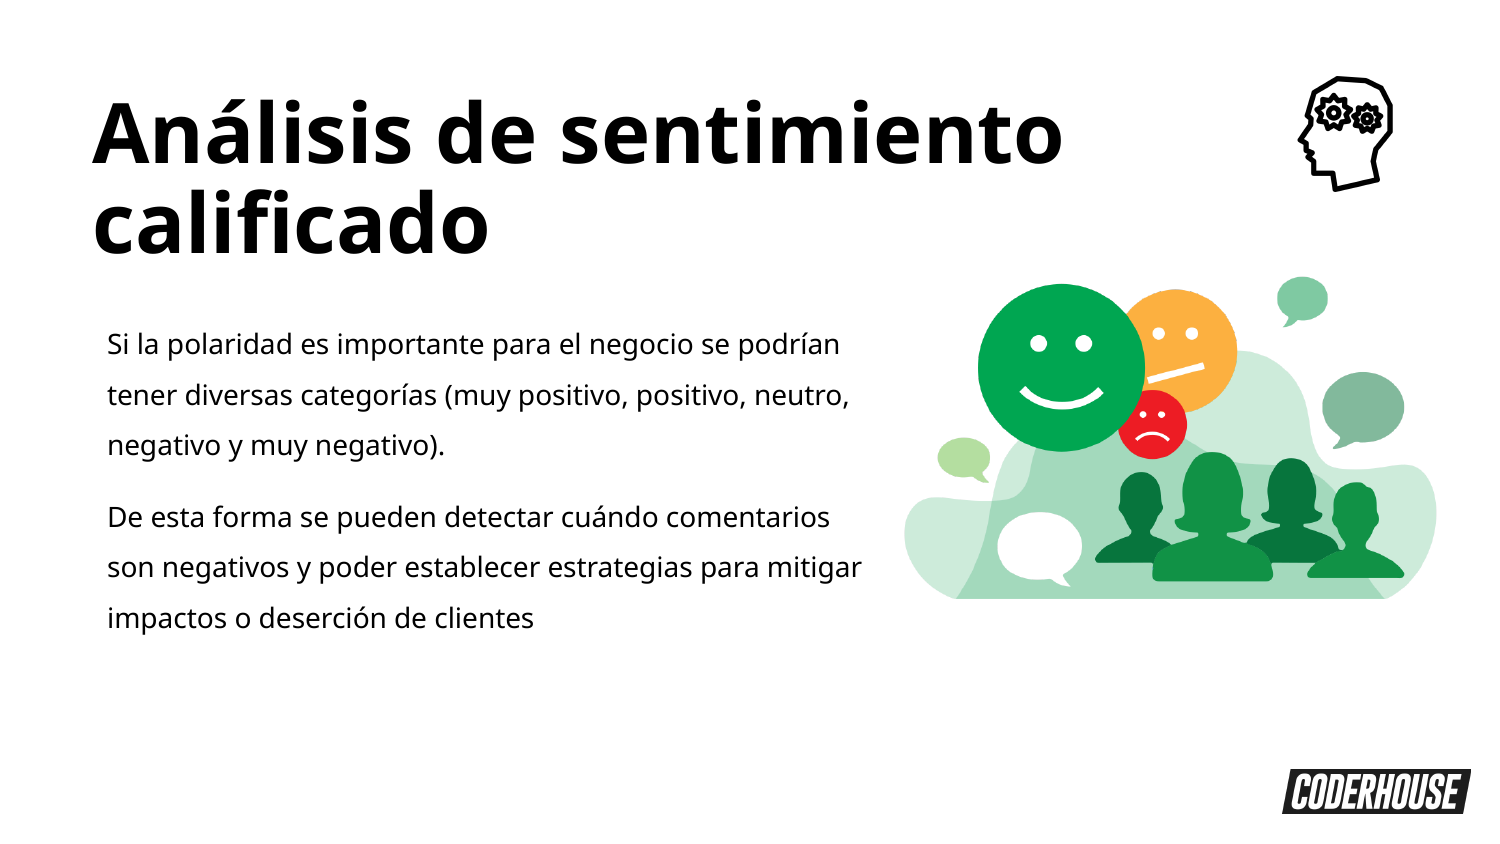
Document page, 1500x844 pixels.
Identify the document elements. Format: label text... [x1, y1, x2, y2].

picture [1287, 76, 1403, 193]
picture [890, 226, 1451, 618]
text_box Si la polaridad es importante para el negocio se podrían tener diversas categorías (muy positivo, positivo, neutro, negativo y muy negativo). De esta forma se pueden detectar cuándo comentarios son negativos y poder establecer estrategias para mitigar impactos o deserción de clientes [92, 294, 900, 649]
picture [1281, 769, 1471, 814]
text_box Análisis de sentimiento calificado [77, 76, 1414, 287]
